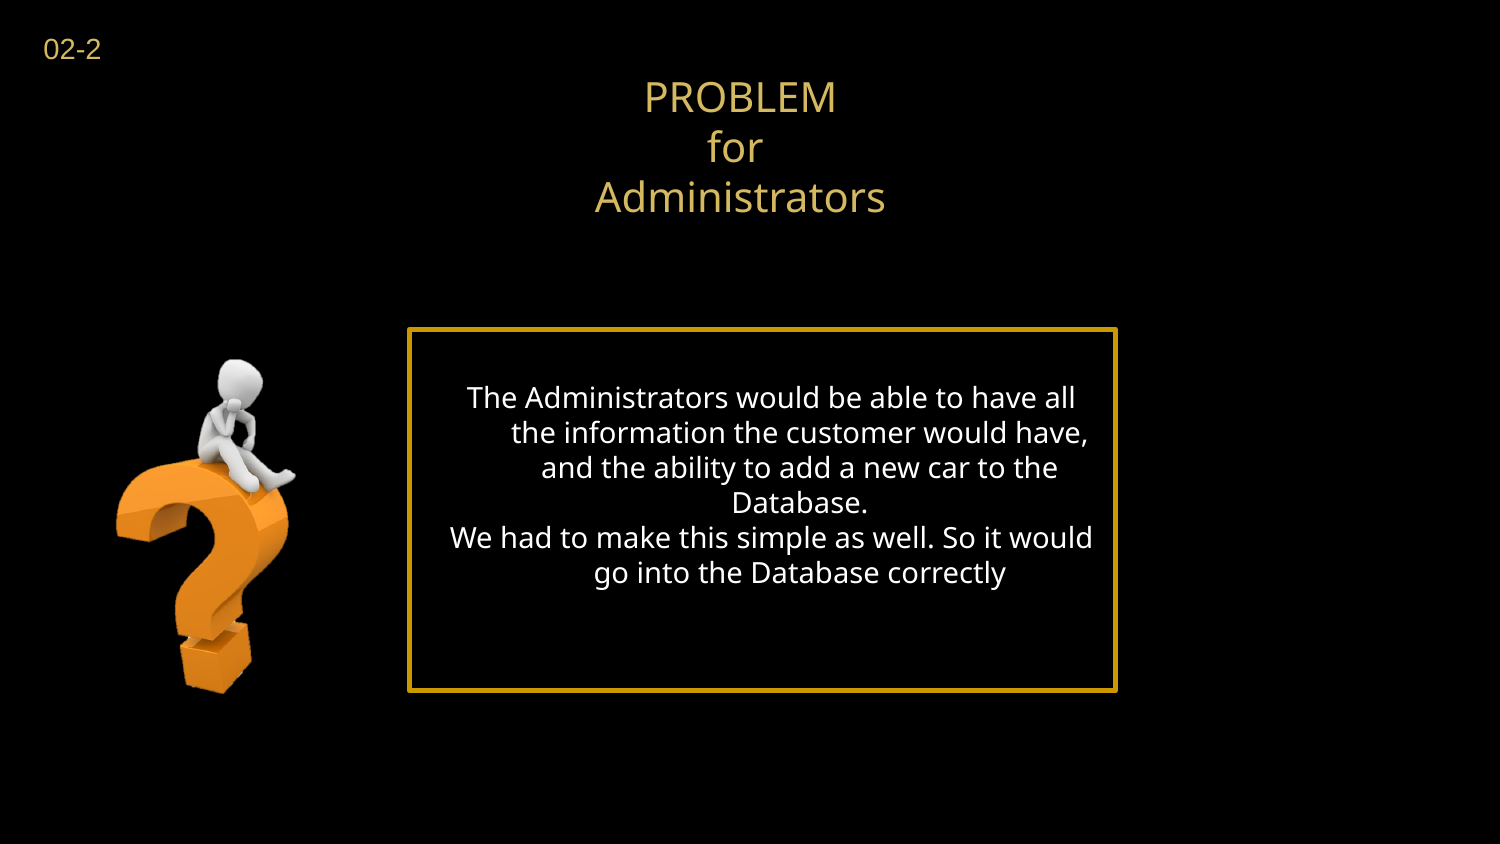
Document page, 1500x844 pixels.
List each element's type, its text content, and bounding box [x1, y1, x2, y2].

picture [19, 329, 431, 740]
title PROBLEM for Administrators [510, 152, 971, 237]
subtitle The Administrators would be able to have all the information the customer would have, and the ability to add a new car to the Database. We had to make this simple as well. So it would go into the Database correctly [432, 329, 1116, 691]
text_box 02-2 [28, 22, 117, 73]
